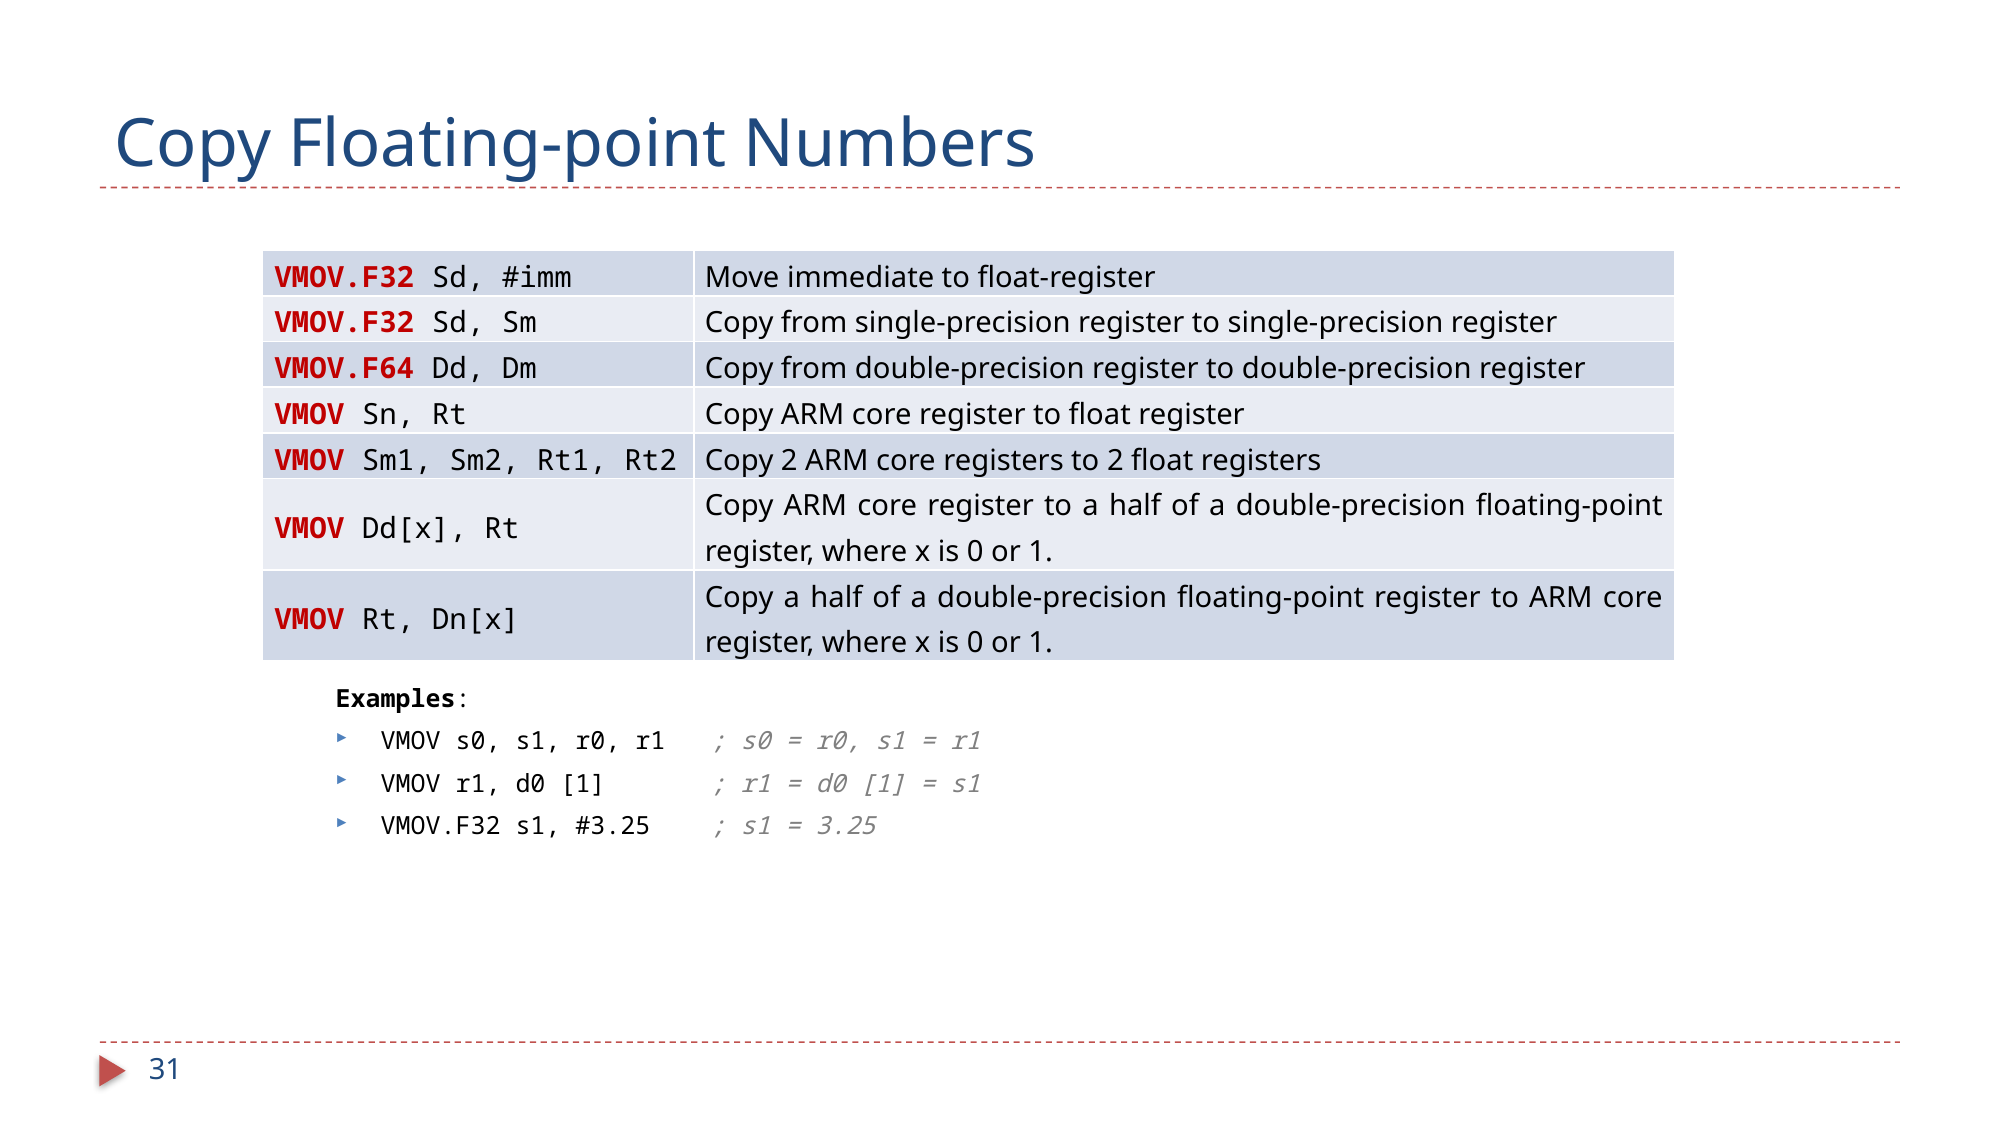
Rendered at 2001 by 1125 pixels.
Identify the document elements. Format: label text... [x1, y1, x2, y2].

table_header VMOV.F32 Sd, #imm [263, 251, 693, 295]
table_header Move immediate to float-register [695, 251, 1674, 295]
table_cell VMOV.F32 Sd, Sm [263, 297, 693, 341]
table_cell Copy 2 ARM core registers to 2 float registers [695, 434, 1674, 478]
table_cell VMOV Rt, Dn[x] [263, 571, 693, 660]
table_cell VMOV.F64 Dd, Dm [263, 342, 693, 386]
table_cell VMOV Sm1, Sm2, Rt1, Rt2 [263, 434, 693, 478]
table_cell VMOV Dd[x], Rt [263, 479, 693, 569]
text_box Examples: VMOV s0, s1, r0, r1 ; s0 = r0, s1 = r1 VMOV r1, d0 [1] ; r1 = d0 [1] = s1 VMOV.F32 s1, #3.25 ; s1 = 3.25 [320, 675, 1671, 1018]
table_cell VMOV Sn, Rt [263, 388, 693, 432]
table_cell Copy from single-precision register to single-precision register [695, 297, 1674, 341]
table_cell Copy ARM core register to float register [695, 388, 1674, 432]
table_cell Copy a half of a double-precision floating-point register to ARM core register, where x is 0 or 1. [695, 571, 1674, 660]
table_cell Copy from double-precision register to double-precision register [695, 342, 1674, 386]
slide_number 31 [133, 1042, 568, 1103]
table_cell Copy ARM core register to a half of a double-precision floating-point register, where x is 0 or 1. [695, 479, 1674, 569]
title Copy Floating-point Numbers [99, 24, 1900, 188]
